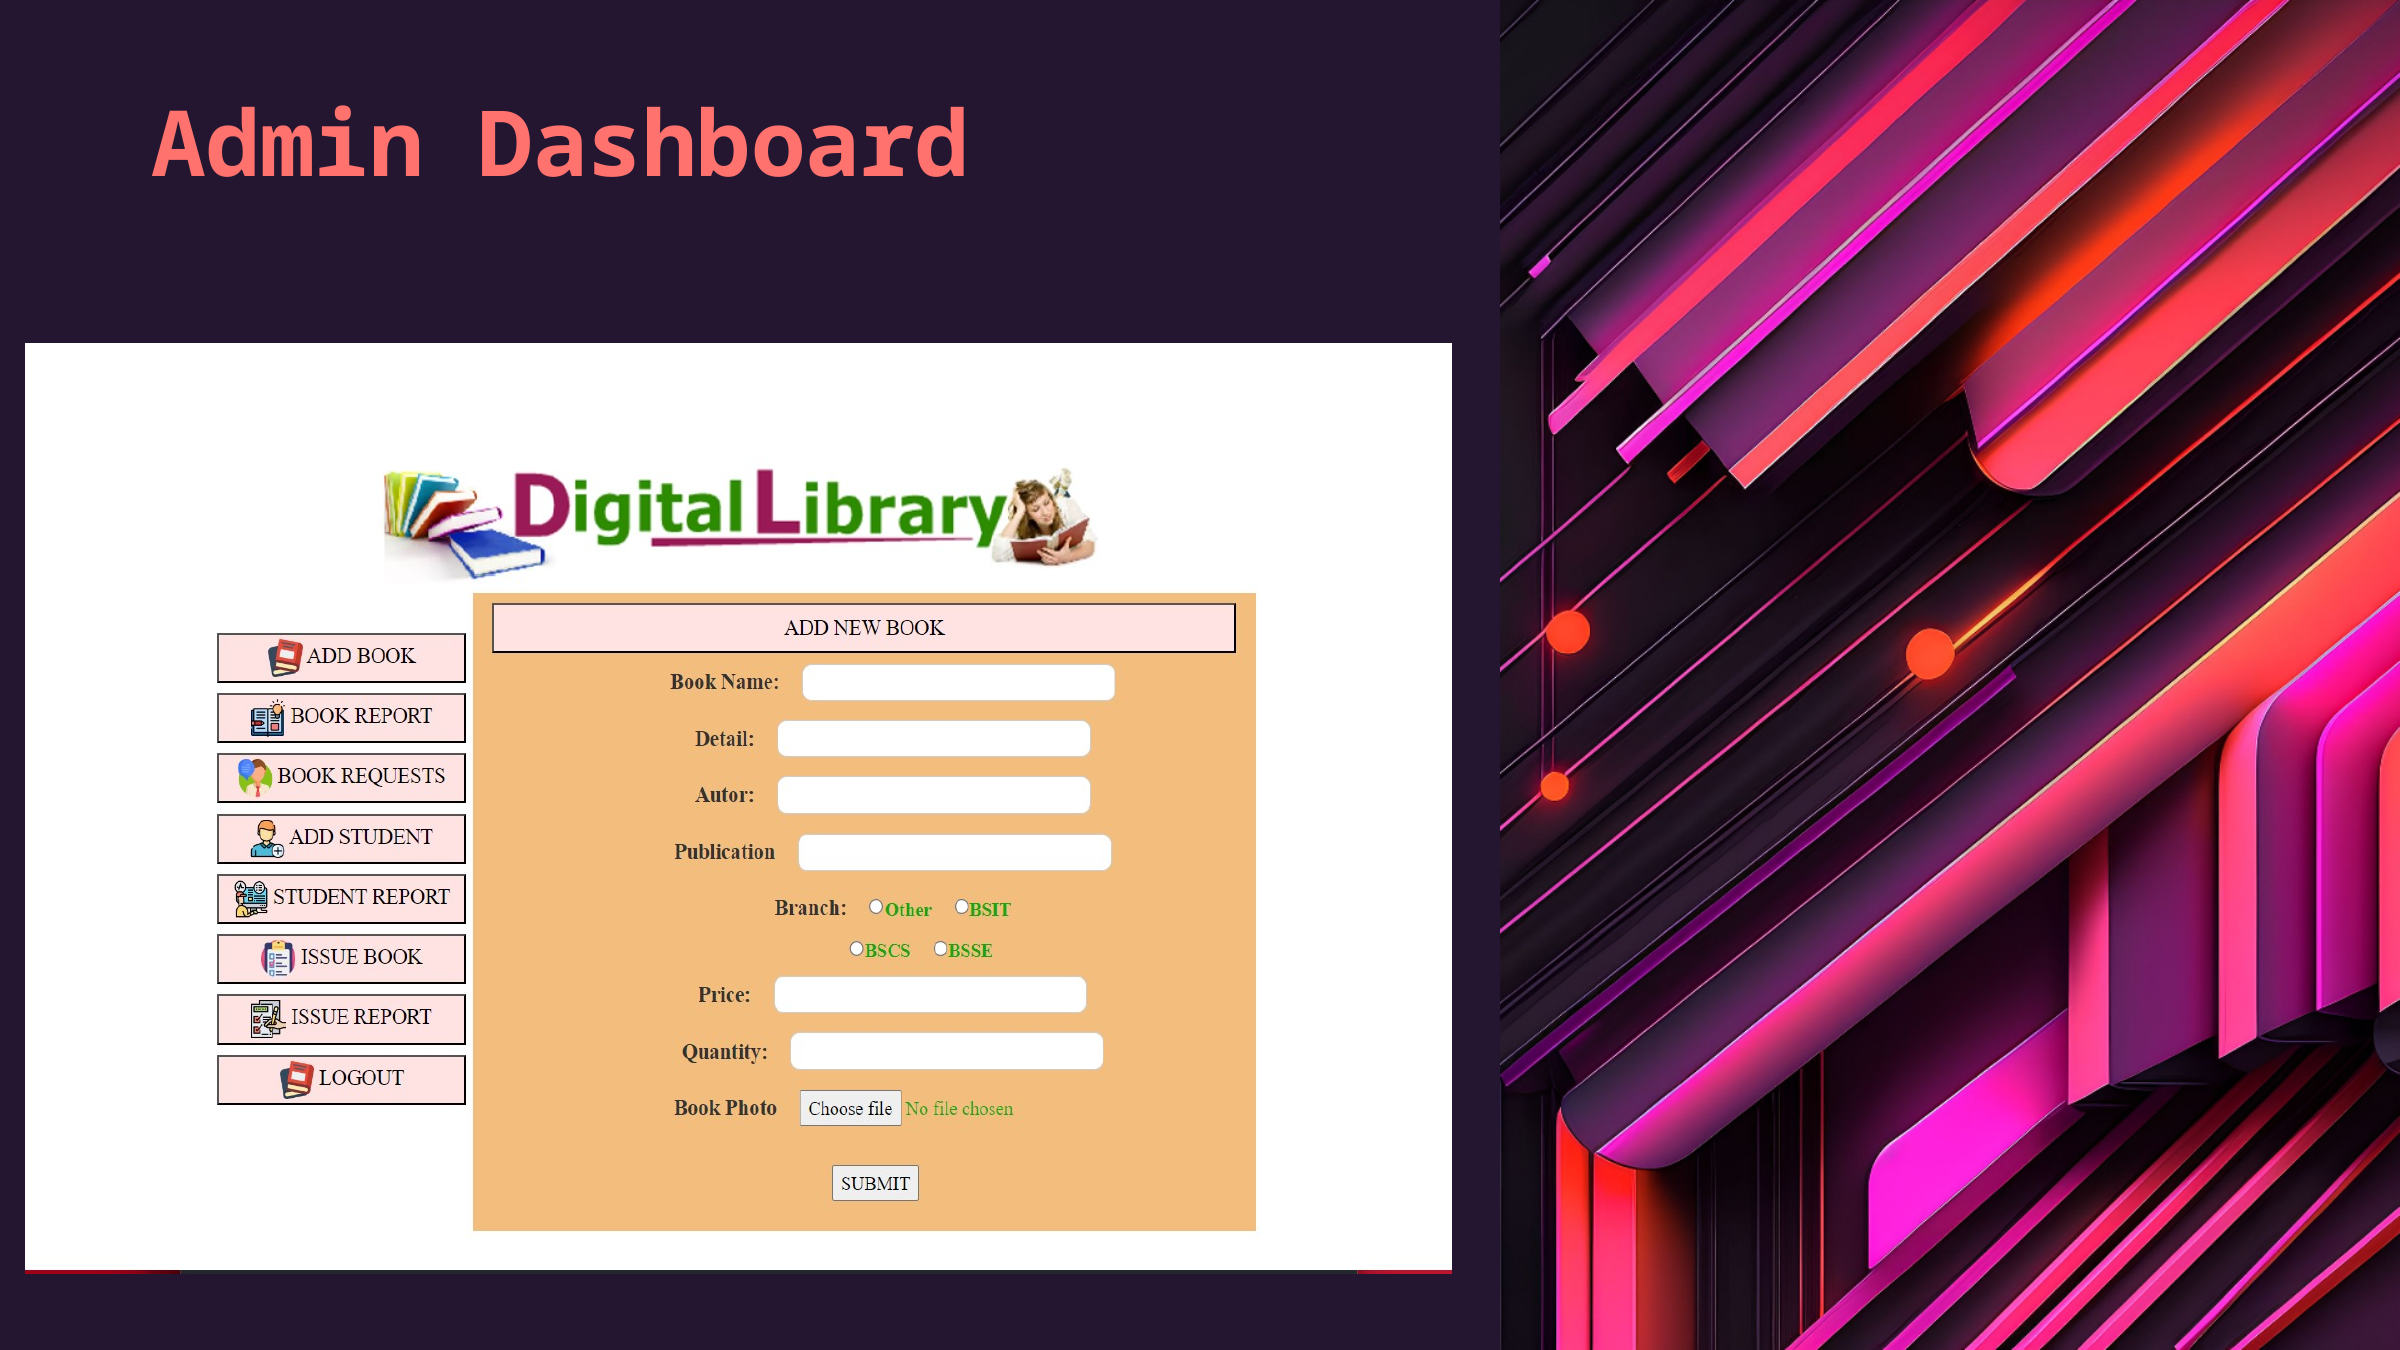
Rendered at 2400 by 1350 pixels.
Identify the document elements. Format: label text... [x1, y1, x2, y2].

text_box [0, 0, 1499, 1350]
picture [1499, 0, 2400, 1350]
picture [25, 343, 1452, 1274]
text_box Admin Dashboard [136, 73, 1006, 227]
